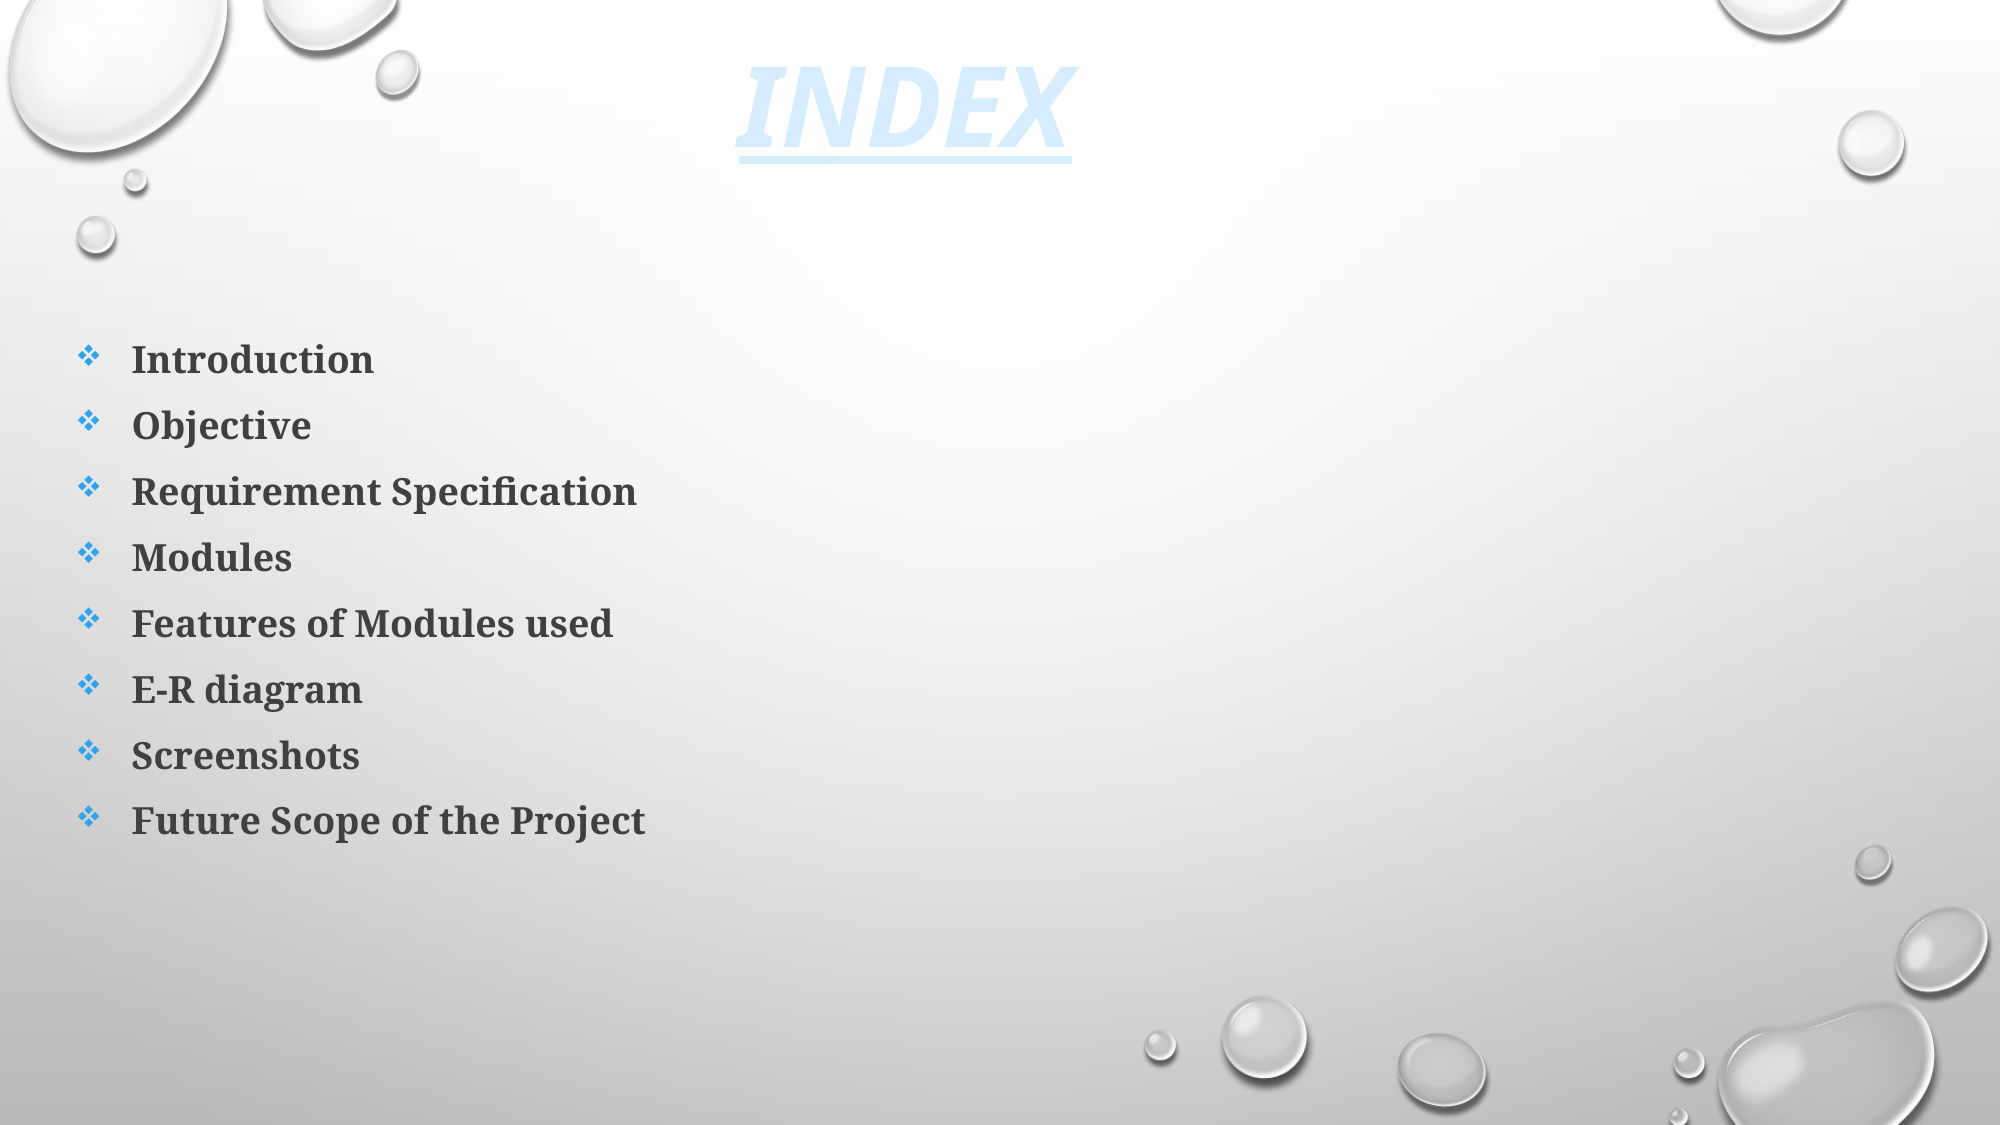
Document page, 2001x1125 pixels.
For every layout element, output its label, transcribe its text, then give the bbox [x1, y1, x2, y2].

picture [0, 0, 2000, 1125]
text_box INDEX [414, 27, 1397, 178]
text_box Introduction Objective Requirement Specification Modules Features of Modules used E-R diagram Screenshots Future Scope of the Project [60, 329, 1847, 1022]
